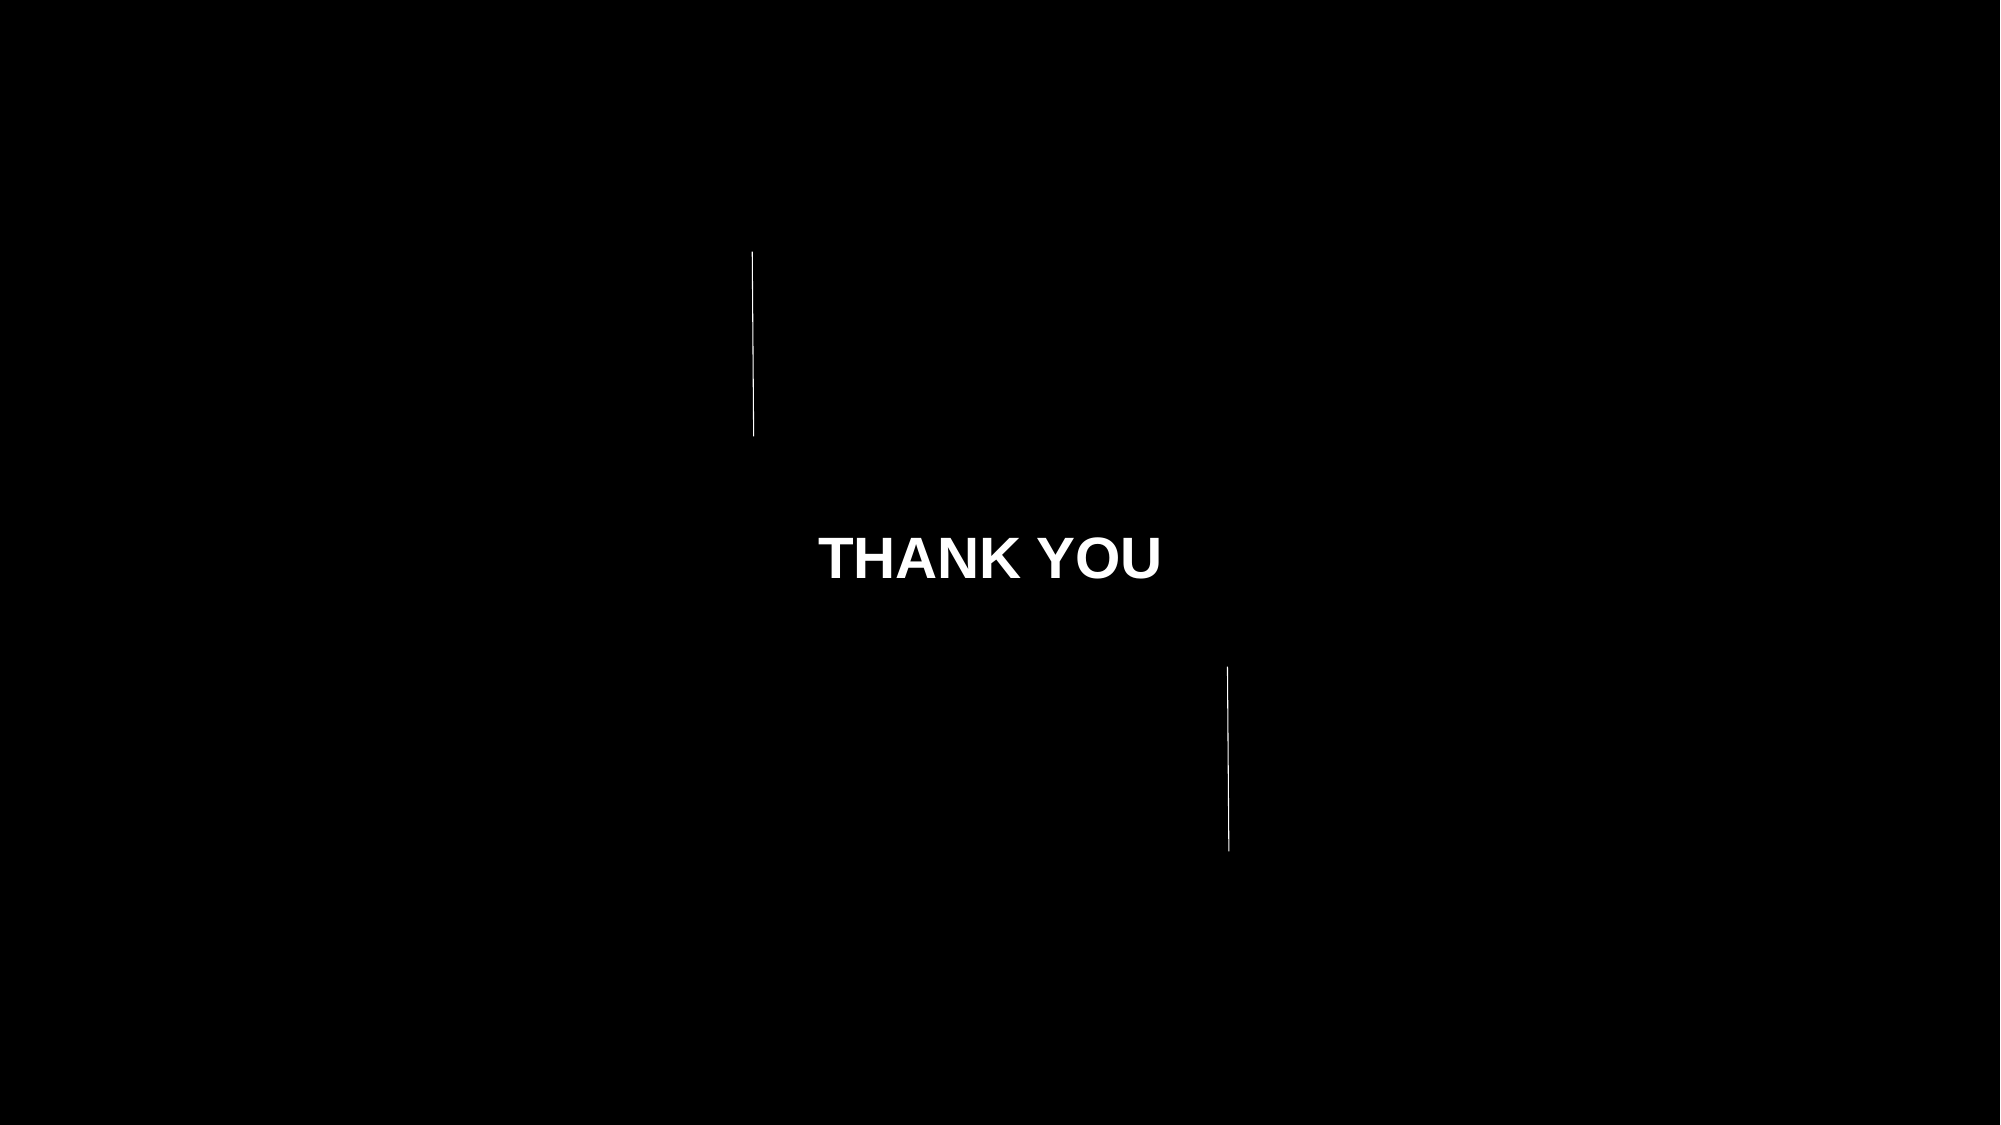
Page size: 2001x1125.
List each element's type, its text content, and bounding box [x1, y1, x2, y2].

text_box THANK YOU [520, 512, 1461, 598]
